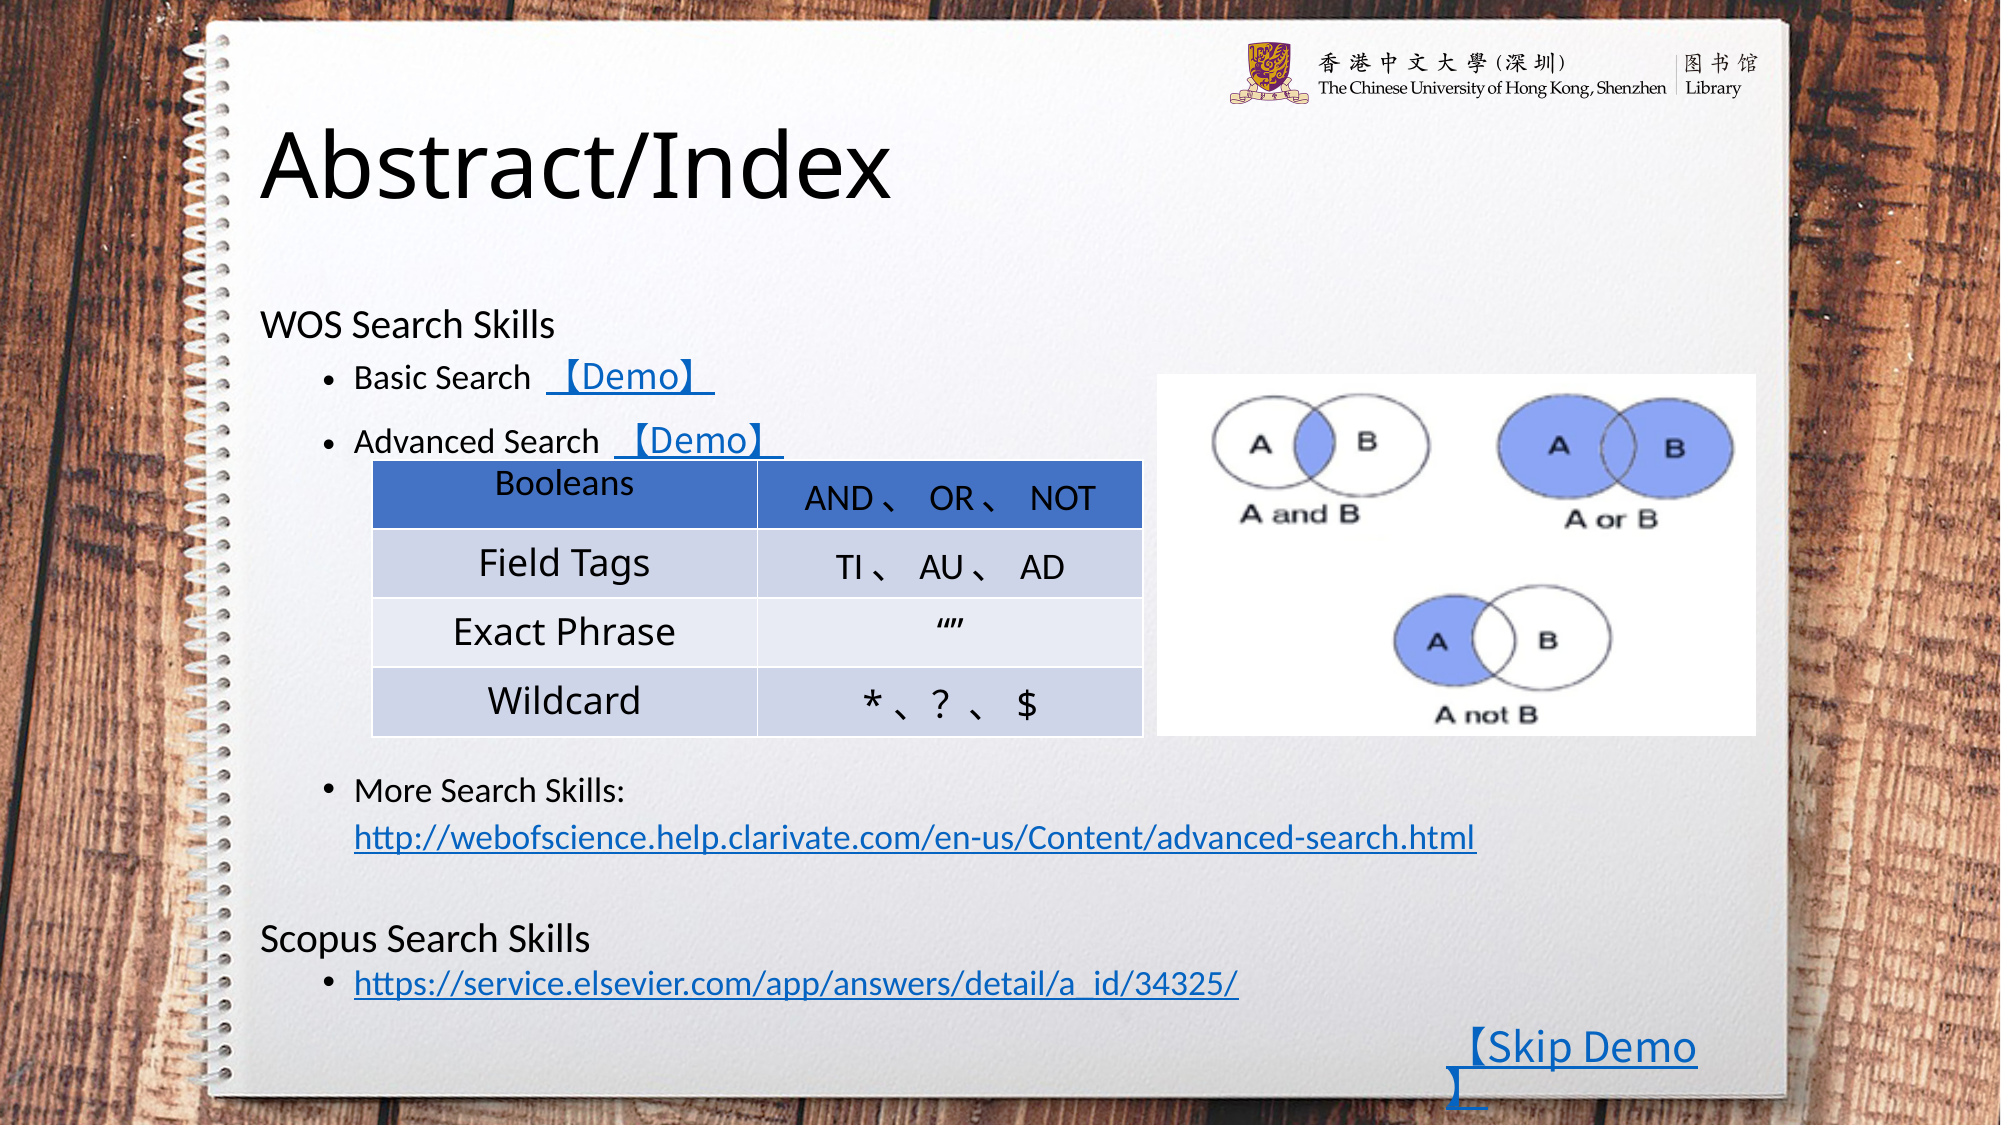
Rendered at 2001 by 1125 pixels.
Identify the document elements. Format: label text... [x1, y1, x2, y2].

picture [0, 0, 2001, 1125]
table_cell “” [758, 599, 1142, 666]
table_header AND、OR、NOT [758, 461, 1142, 528]
title Abstract/Index [244, 59, 1774, 278]
table_cell TI、AU、AD [758, 530, 1142, 597]
list WOS Search Skills Basic Search 【Demo】 Advanced Search 【Demo】 More Search Skills: http://webofscience.help.clarivate.com/en-us/Content/advanced-search.html Scopus Search Skills https://service.elsevier.com/app/answers/detail/a_id/34325/ [244, 299, 1774, 1014]
text_box 【Skip Demo】 [1431, 1013, 1722, 1089]
table_header Booleans [373, 461, 757, 528]
table_cell Exact Phrase [373, 599, 757, 666]
table_cell Field Tags [373, 530, 757, 597]
table_cell *、？、$ [758, 668, 1142, 736]
table_cell Wildcard [373, 668, 757, 736]
